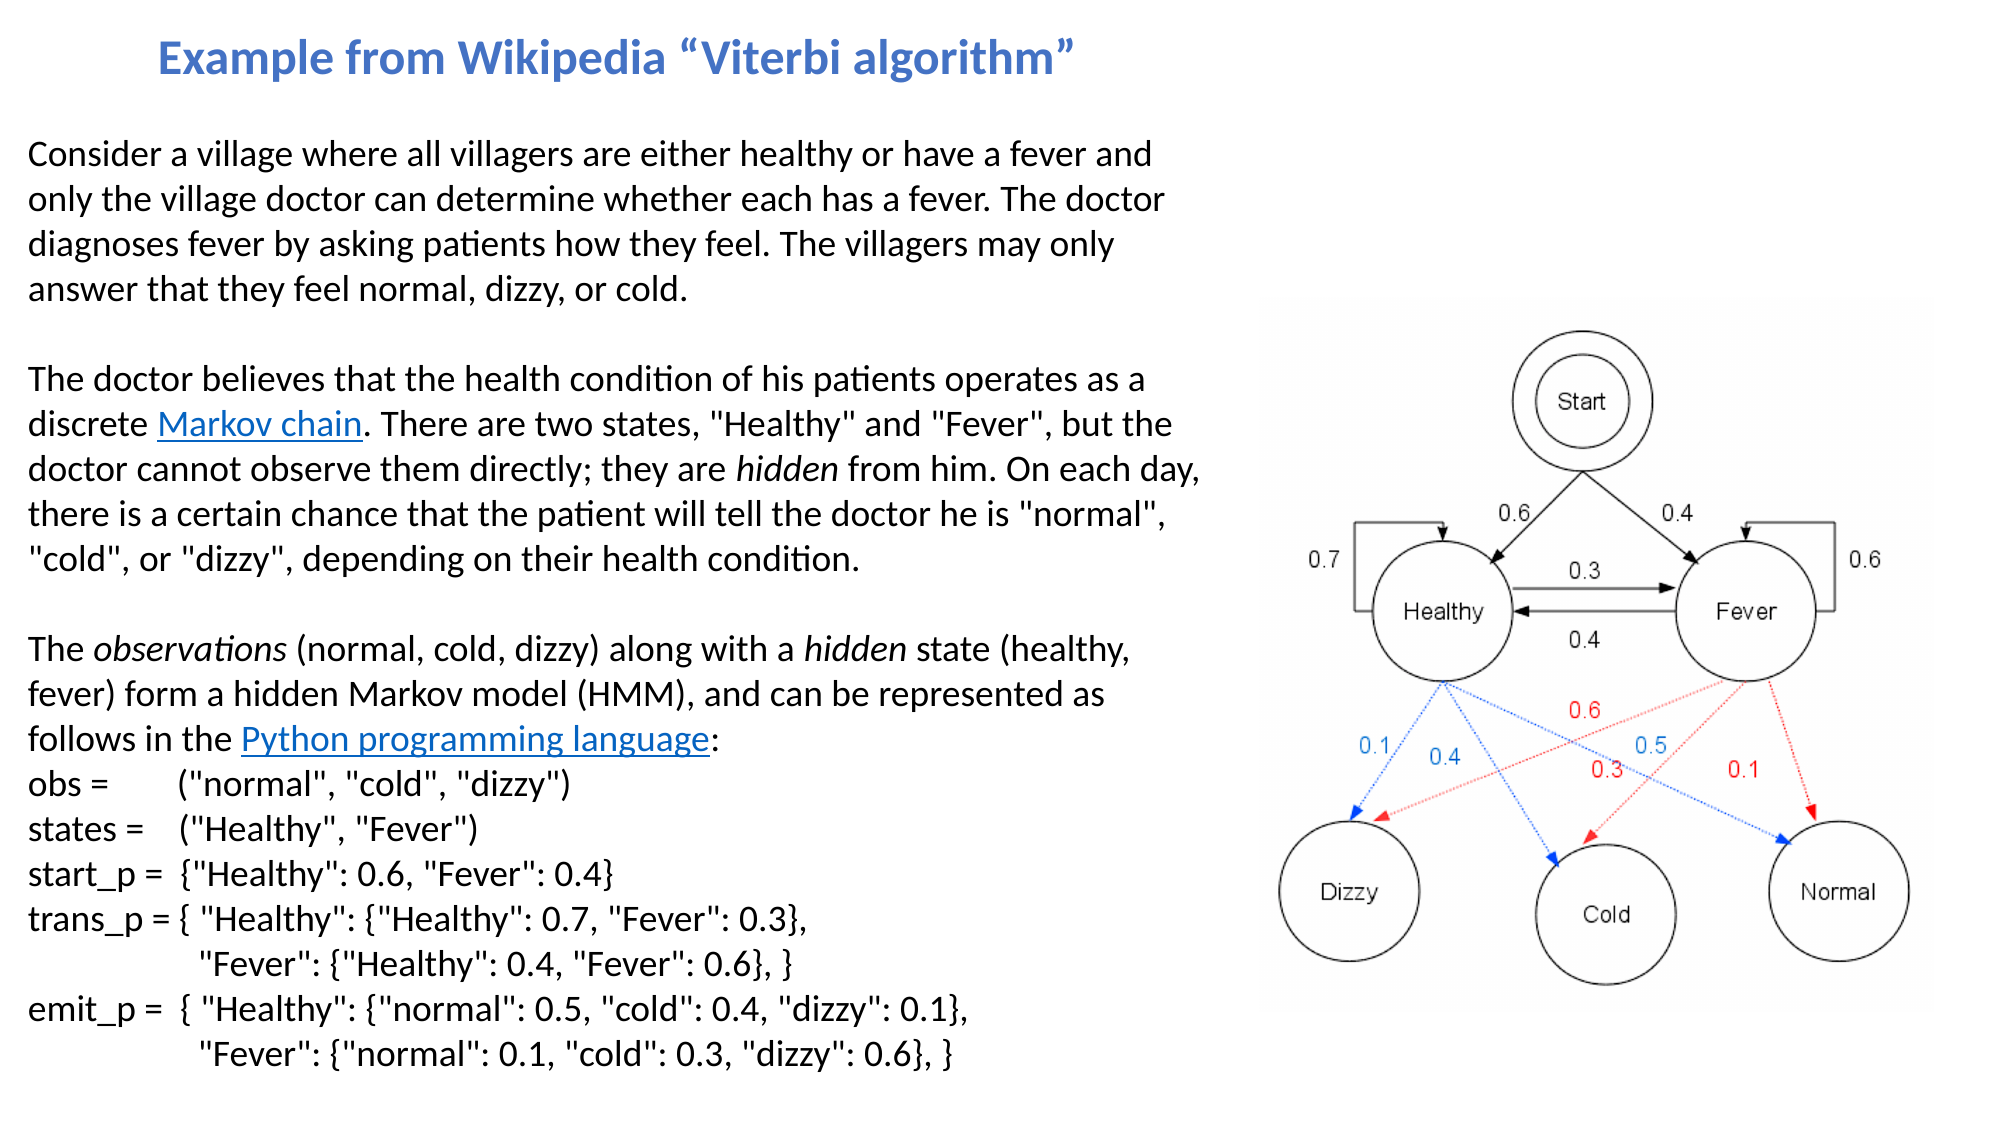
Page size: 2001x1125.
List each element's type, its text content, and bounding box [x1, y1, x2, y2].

text_box Example from Wikipedia “Viterbi algorithm” Consider a village where all villagers are either healthy or have a fever and only the village doctor can determine whether each has a fever. The doctor diagnoses fever by asking patients how they feel. The villagers may only answer that they feel normal, dizzy, or cold. The doctor believes that the health condition of his patients operates as a discrete Markov chain. There are two states, "Healthy" and "Fever", but the doctor cannot observe them directly; they are hidden from him. On each day, there is a certain chance that the patient will tell the doctor he is "normal", "cold", or "dizzy", depending on their health condition. The observations (normal, cold, dizzy) along with a hidden state (healthy, fever) form a hidden Markov model (HMM), and can be represented as follows in the Python programming language: obs = ("normal", "cold", "dizzy") states = ("Healthy", "Fever") start_p = {"Healthy": 0.6, "Fever": 0.4} trans_p = { "Healthy": {"Healthy": 0.7, "Fever": 0.3}, "Fever": {"Healthy": 0.4, "Fever": 0.6}, } emit_p = { "Healthy": {"normal": 0.5, "cold": 0.4, "dizzy": 0.1}, "Fever": {"normal": 0.1, "cold": 0.3, "dizzy": 0.6}, } [13, 16, 1233, 1125]
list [1259, 297, 1934, 1012]
